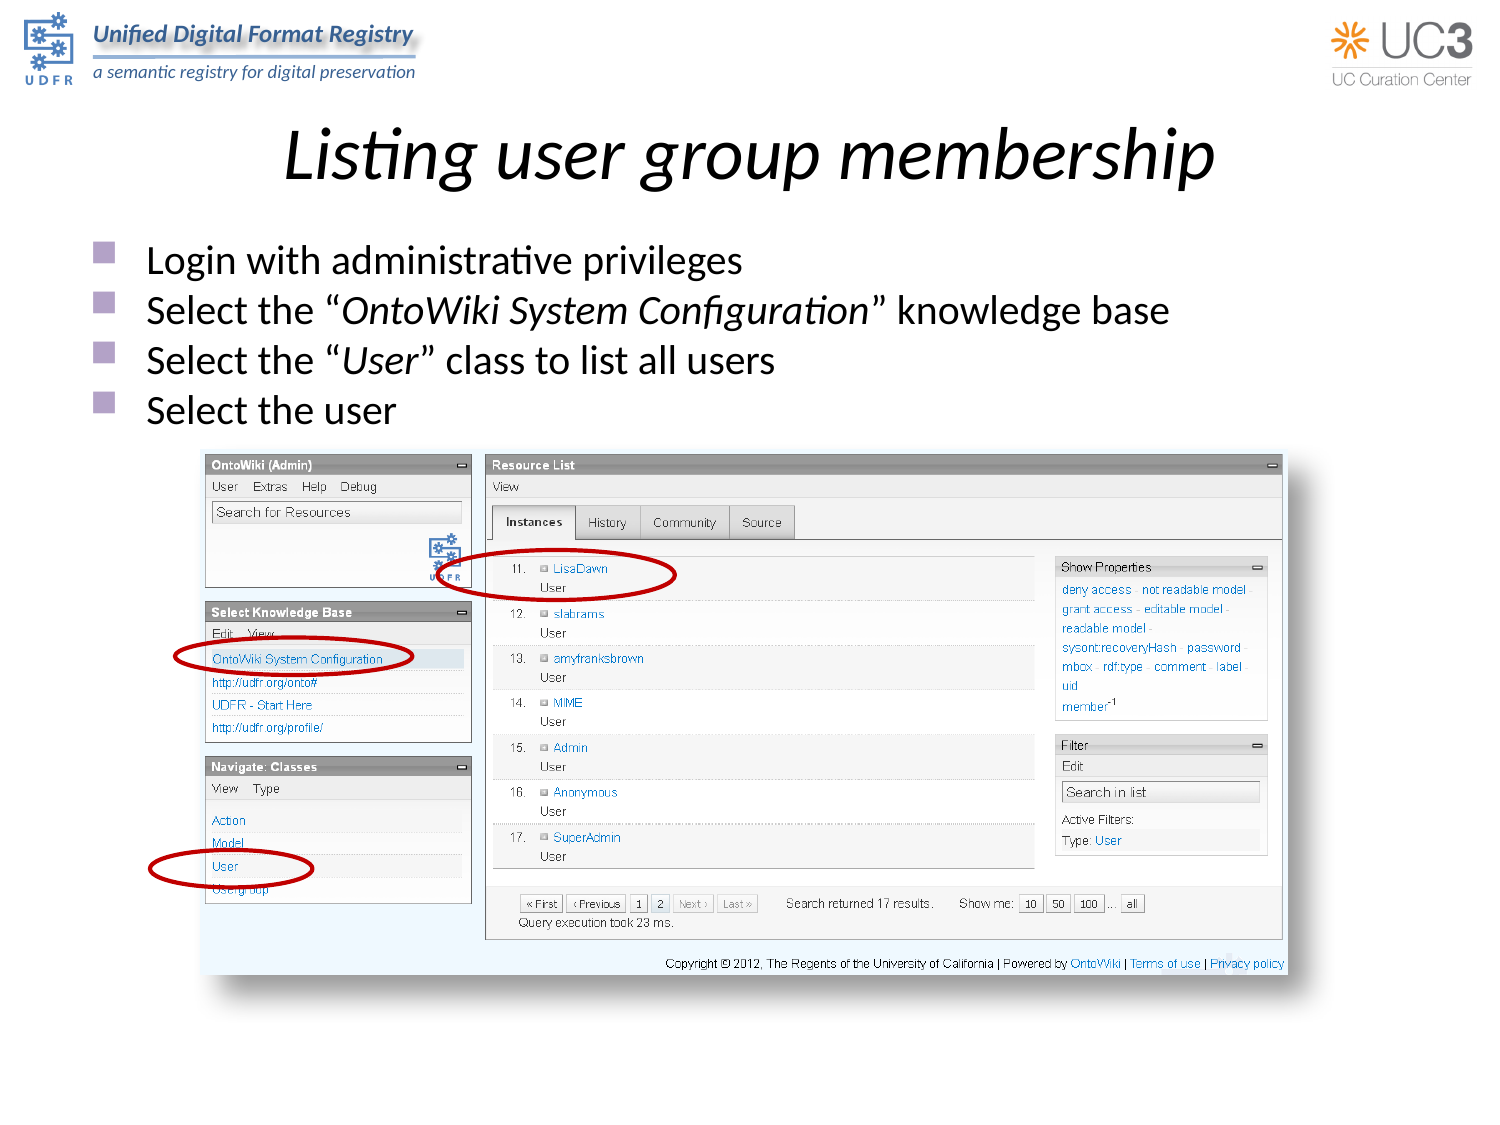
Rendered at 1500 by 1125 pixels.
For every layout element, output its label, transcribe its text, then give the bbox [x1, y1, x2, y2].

list Login with administrative privileges Select the “OntoWiki System Configuration” knowledge base Select the “User” class to list all users Select the user [75, 224, 1425, 1075]
picture [1325, 16, 1477, 90]
picture [199, 449, 1288, 976]
title Listing user group membership [75, 87, 1425, 213]
picture [24, 12, 132, 88]
text_box [147, 849, 194, 888]
text_box [172, 643, 194, 669]
